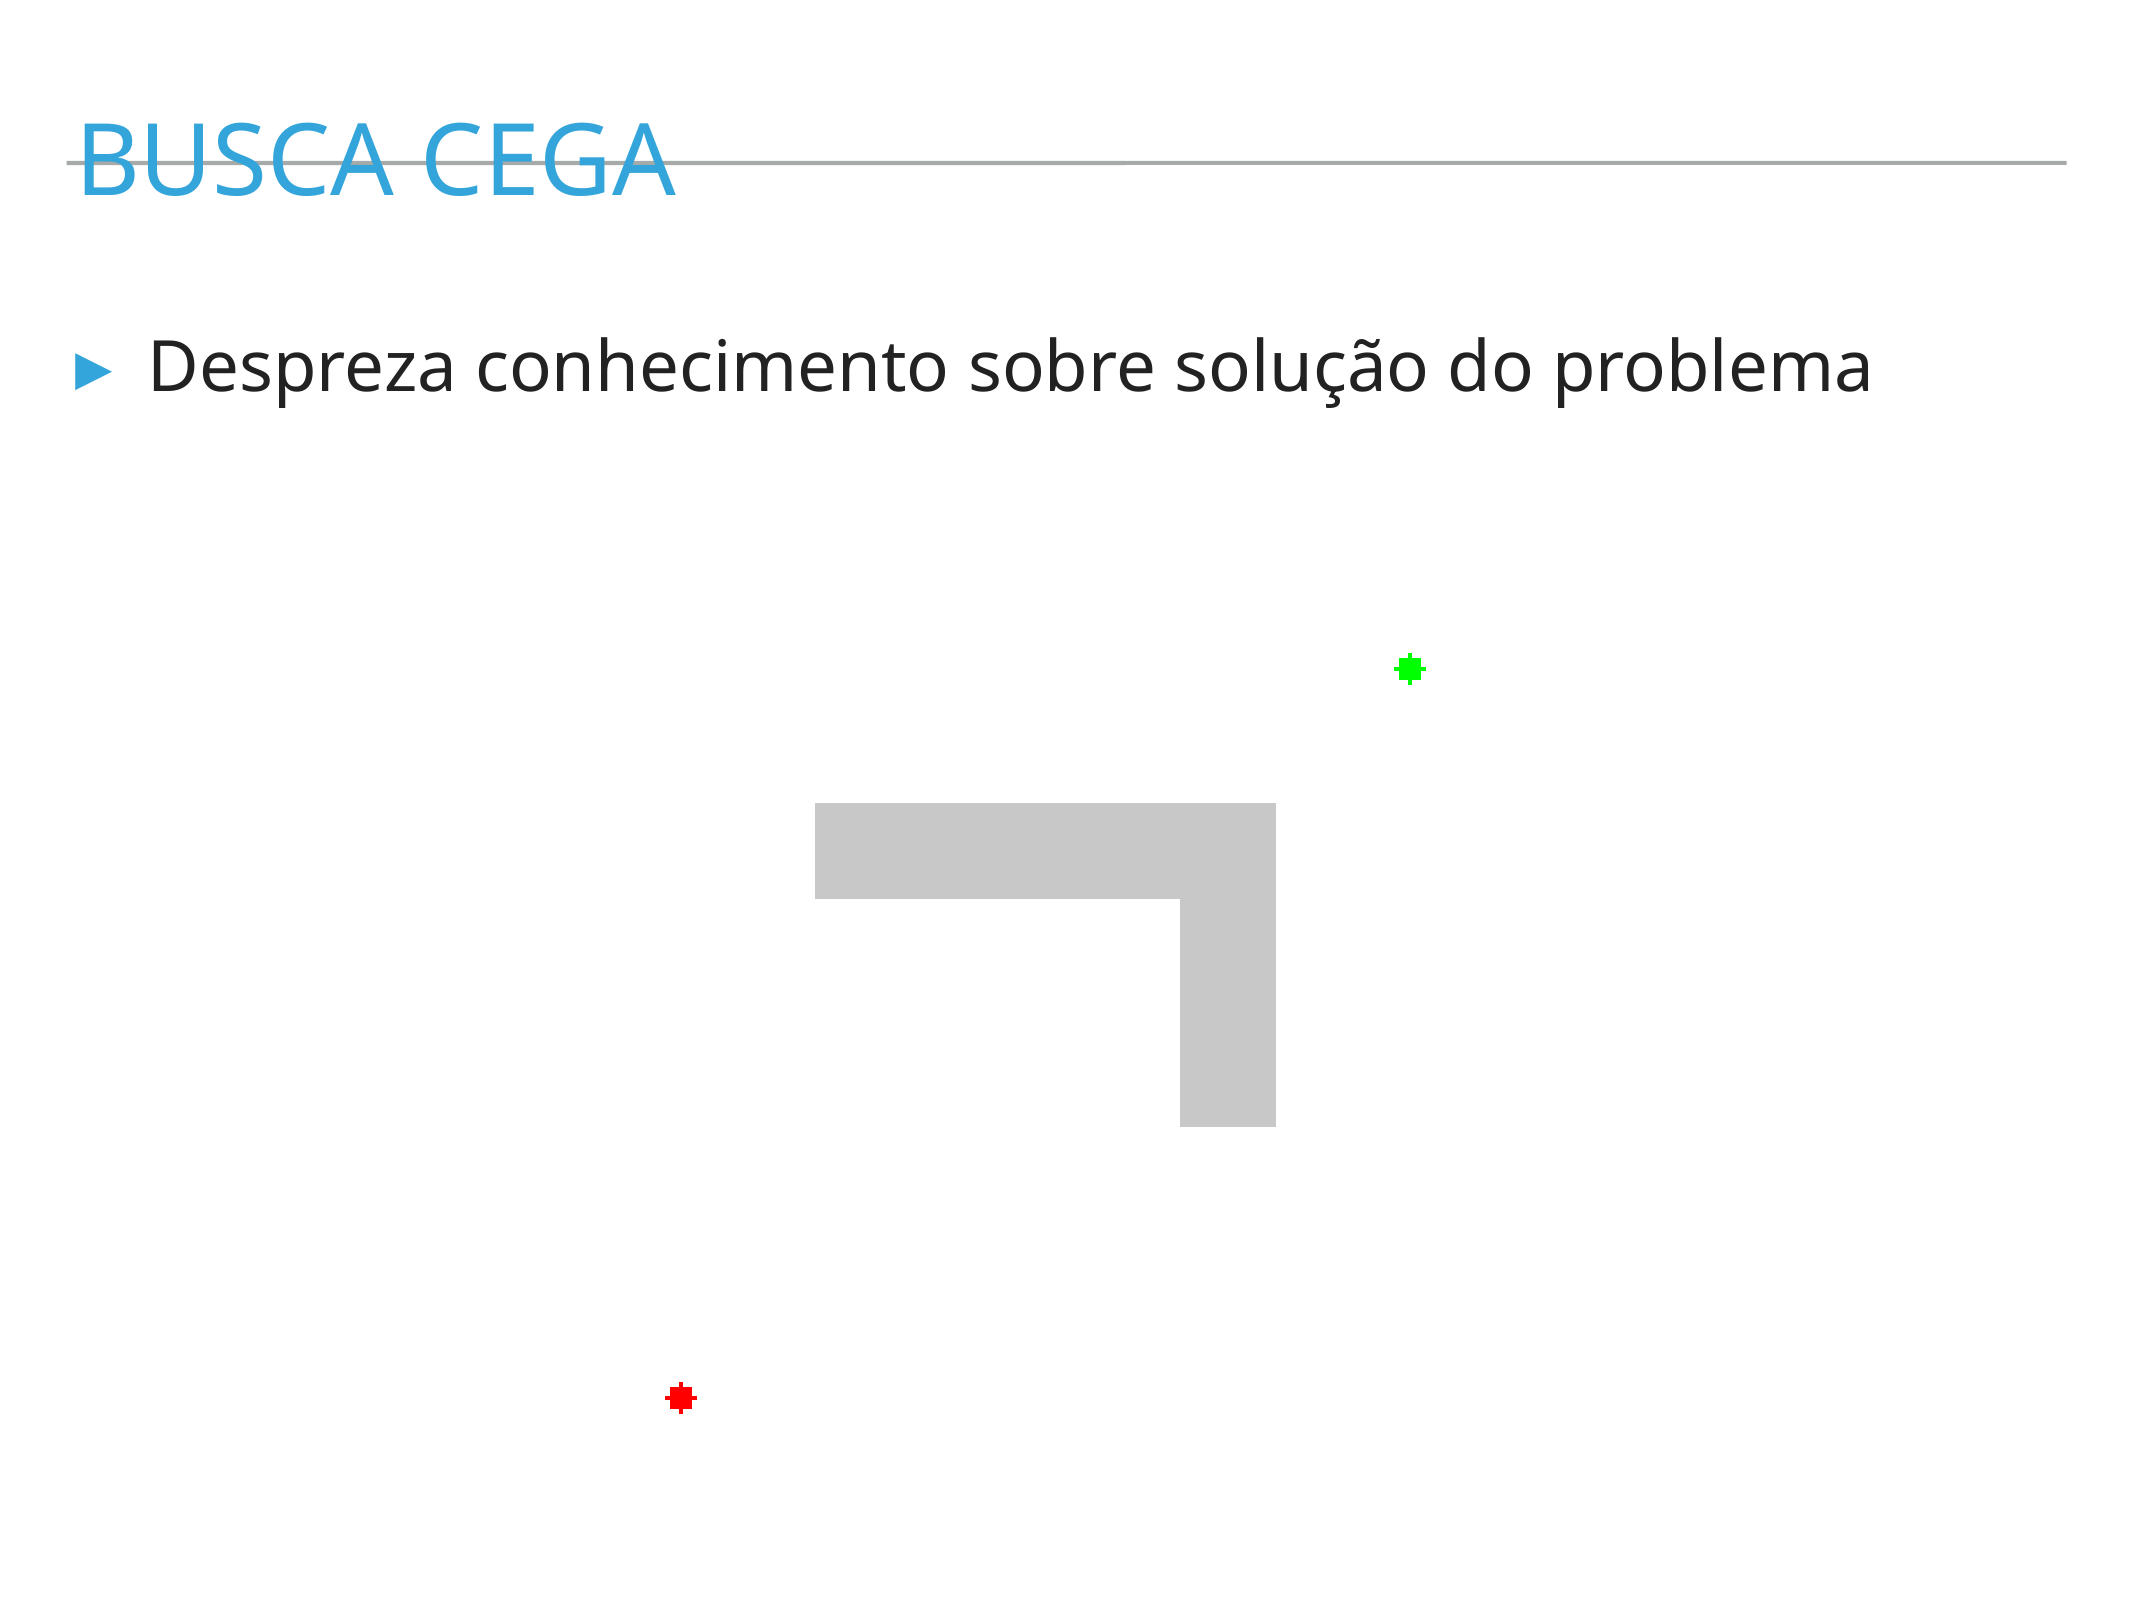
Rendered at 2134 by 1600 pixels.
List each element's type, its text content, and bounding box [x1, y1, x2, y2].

text_box Despreza conhecimento sobre solução do problema [66, 312, 2067, 534]
picture [588, 535, 1545, 1492]
text_box busca cega [66, 110, 2067, 230]
